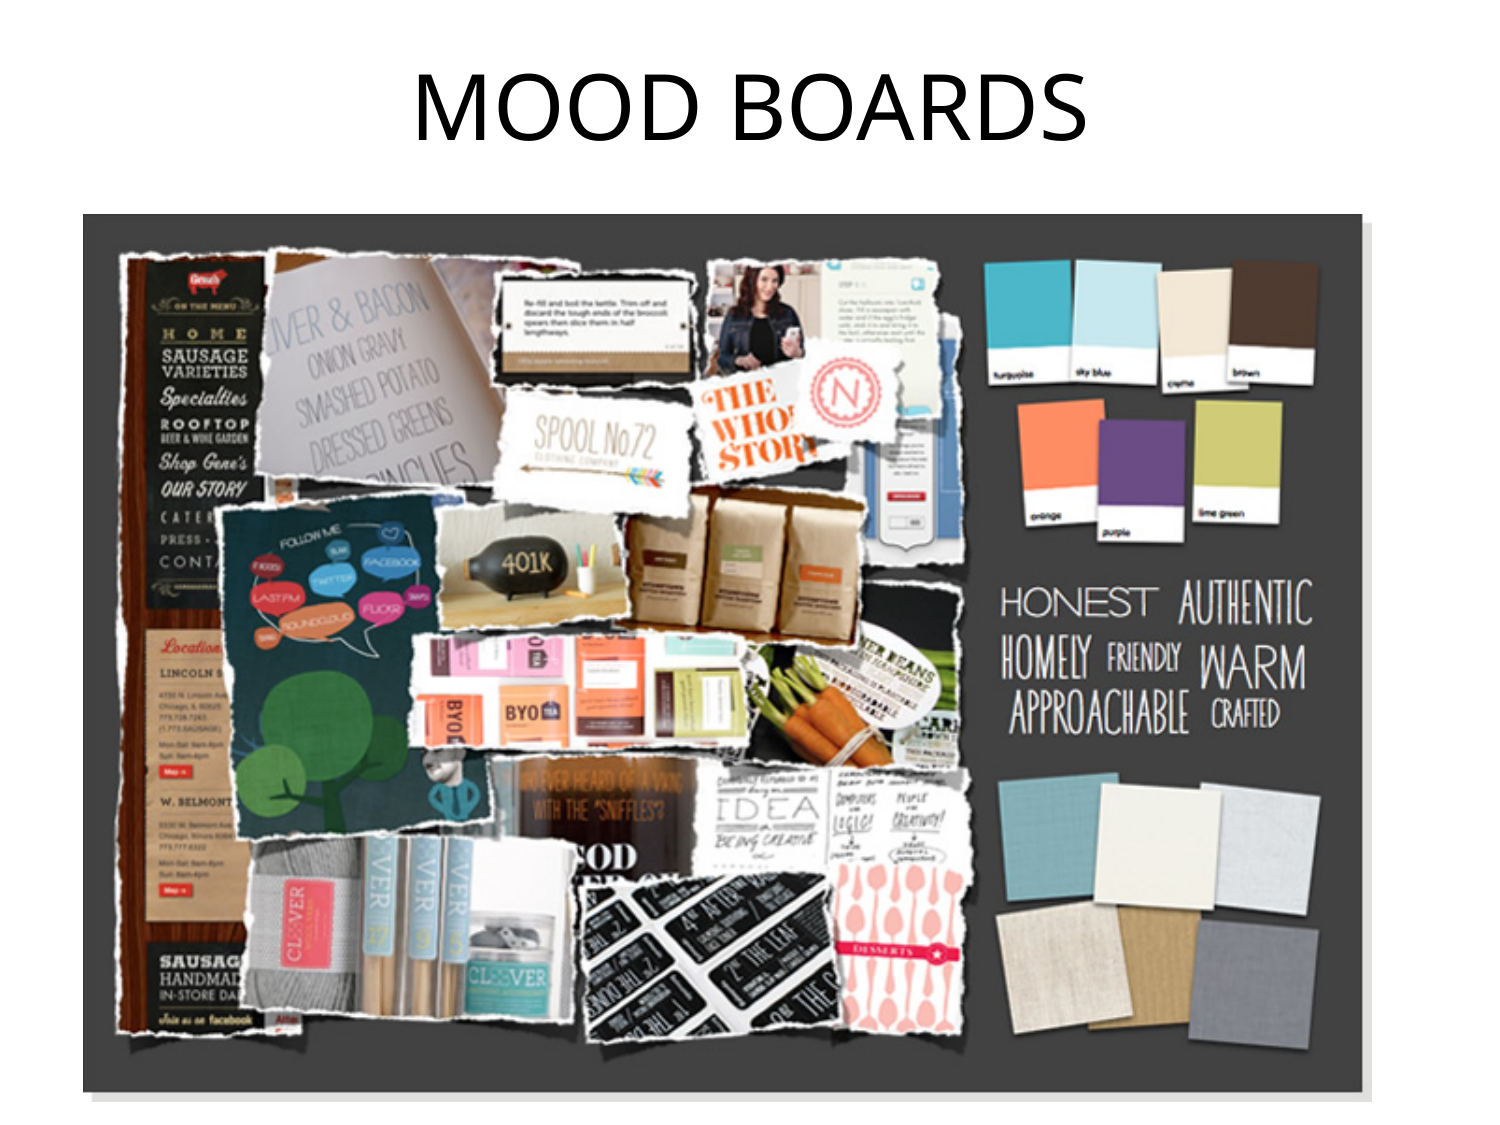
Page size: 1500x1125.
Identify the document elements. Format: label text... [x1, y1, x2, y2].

picture [83, 214, 1372, 1102]
title MOOD BOARDS [75, 9, 1425, 198]
